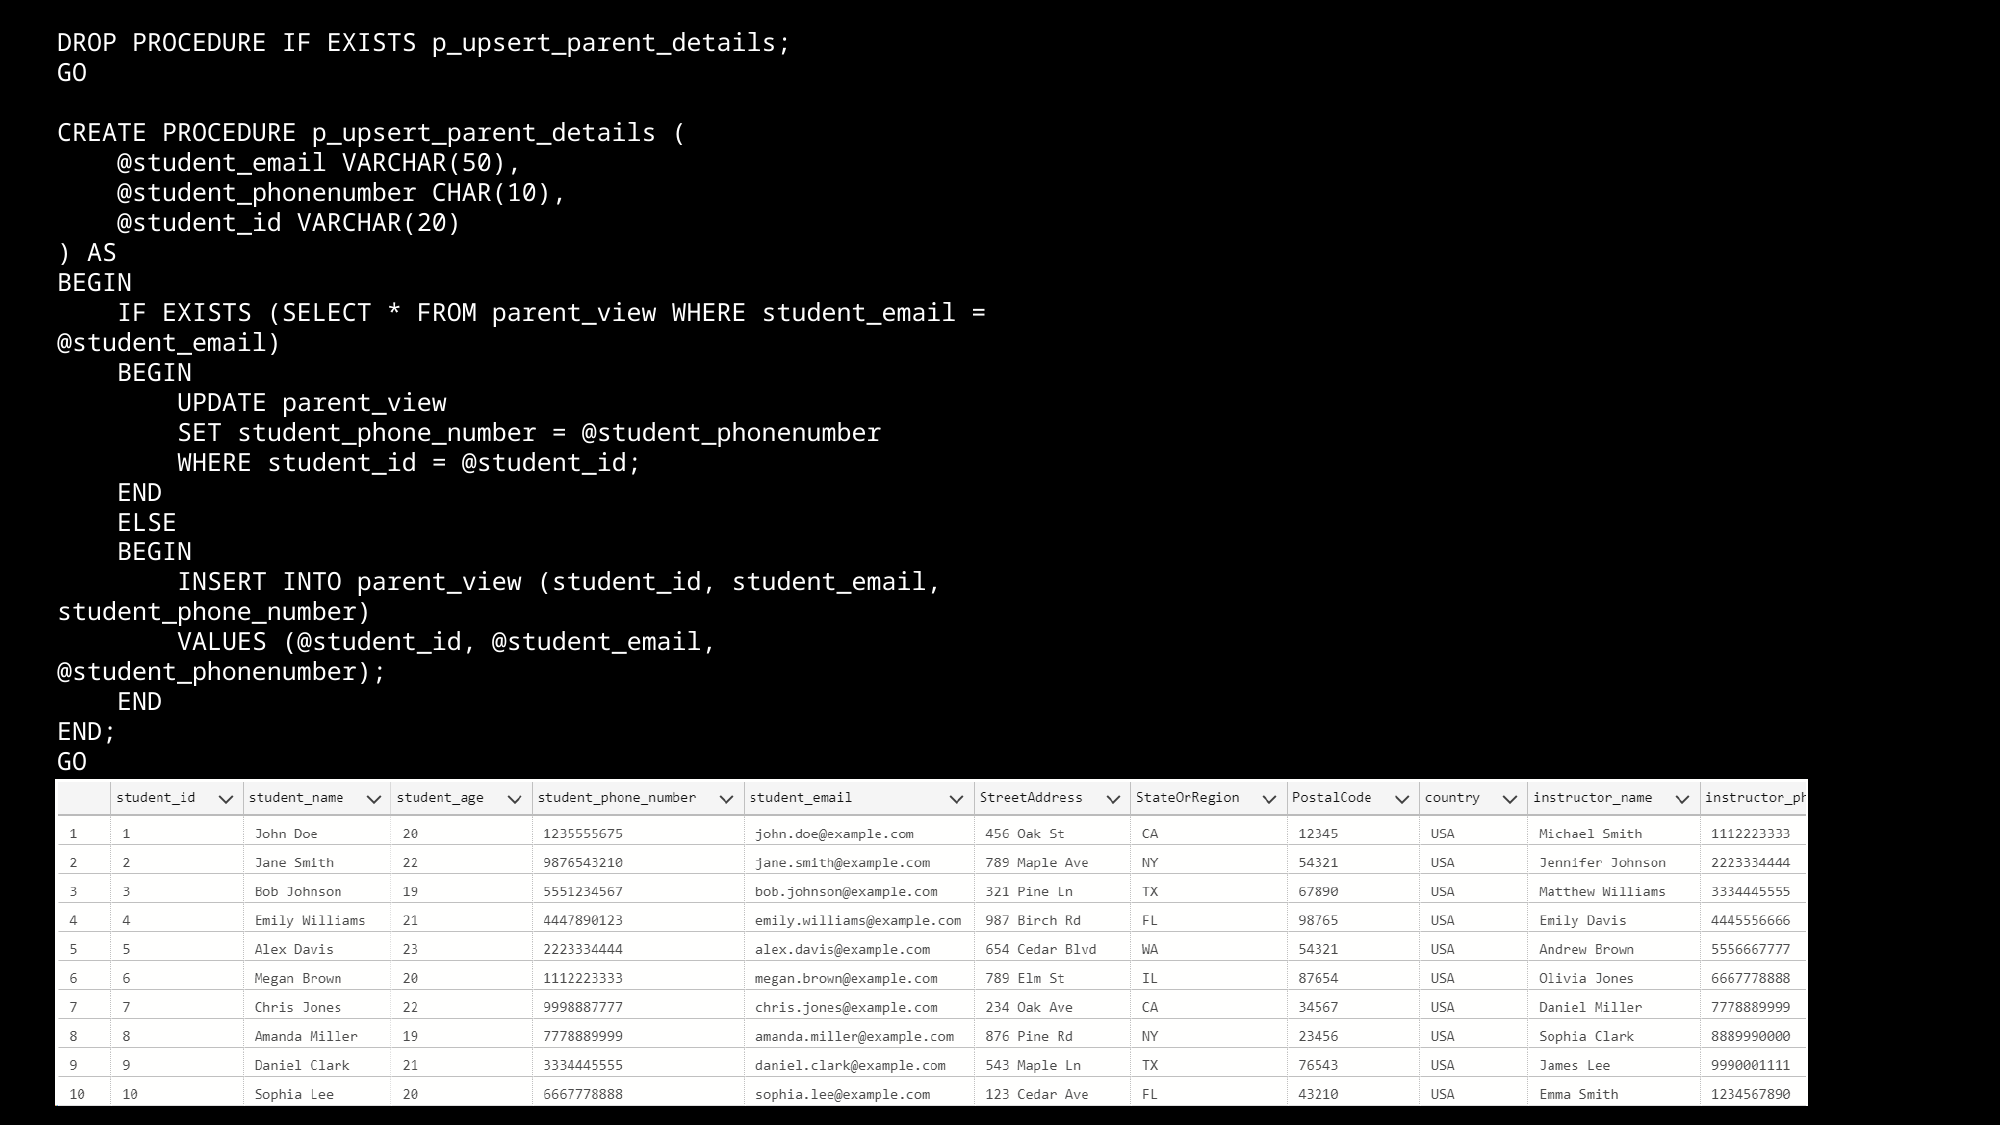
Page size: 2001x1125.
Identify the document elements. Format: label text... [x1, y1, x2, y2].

picture [55, 779, 1808, 1106]
text_box DROP PROCEDURE IF EXISTS p_upsert_parent_details; GO CREATE PROCEDURE p_upsert_parent_details ( @student_email VARCHAR(50), @student_phonenumber CHAR(10), @student_id VARCHAR(20) ) AS BEGIN IF EXISTS (SELECT * FROM parent_view WHERE student_email = @student_email) BEGIN UPDATE parent_view SET student_phone_number = @student_phonenumber WHERE student_id = @student_id; END ELSE BEGIN INSERT INTO parent_view (student_id, student_email, student_phone_number) VALUES (@student_id, @student_email, @student_phonenumber); END END; GO [42, 19, 1043, 783]
